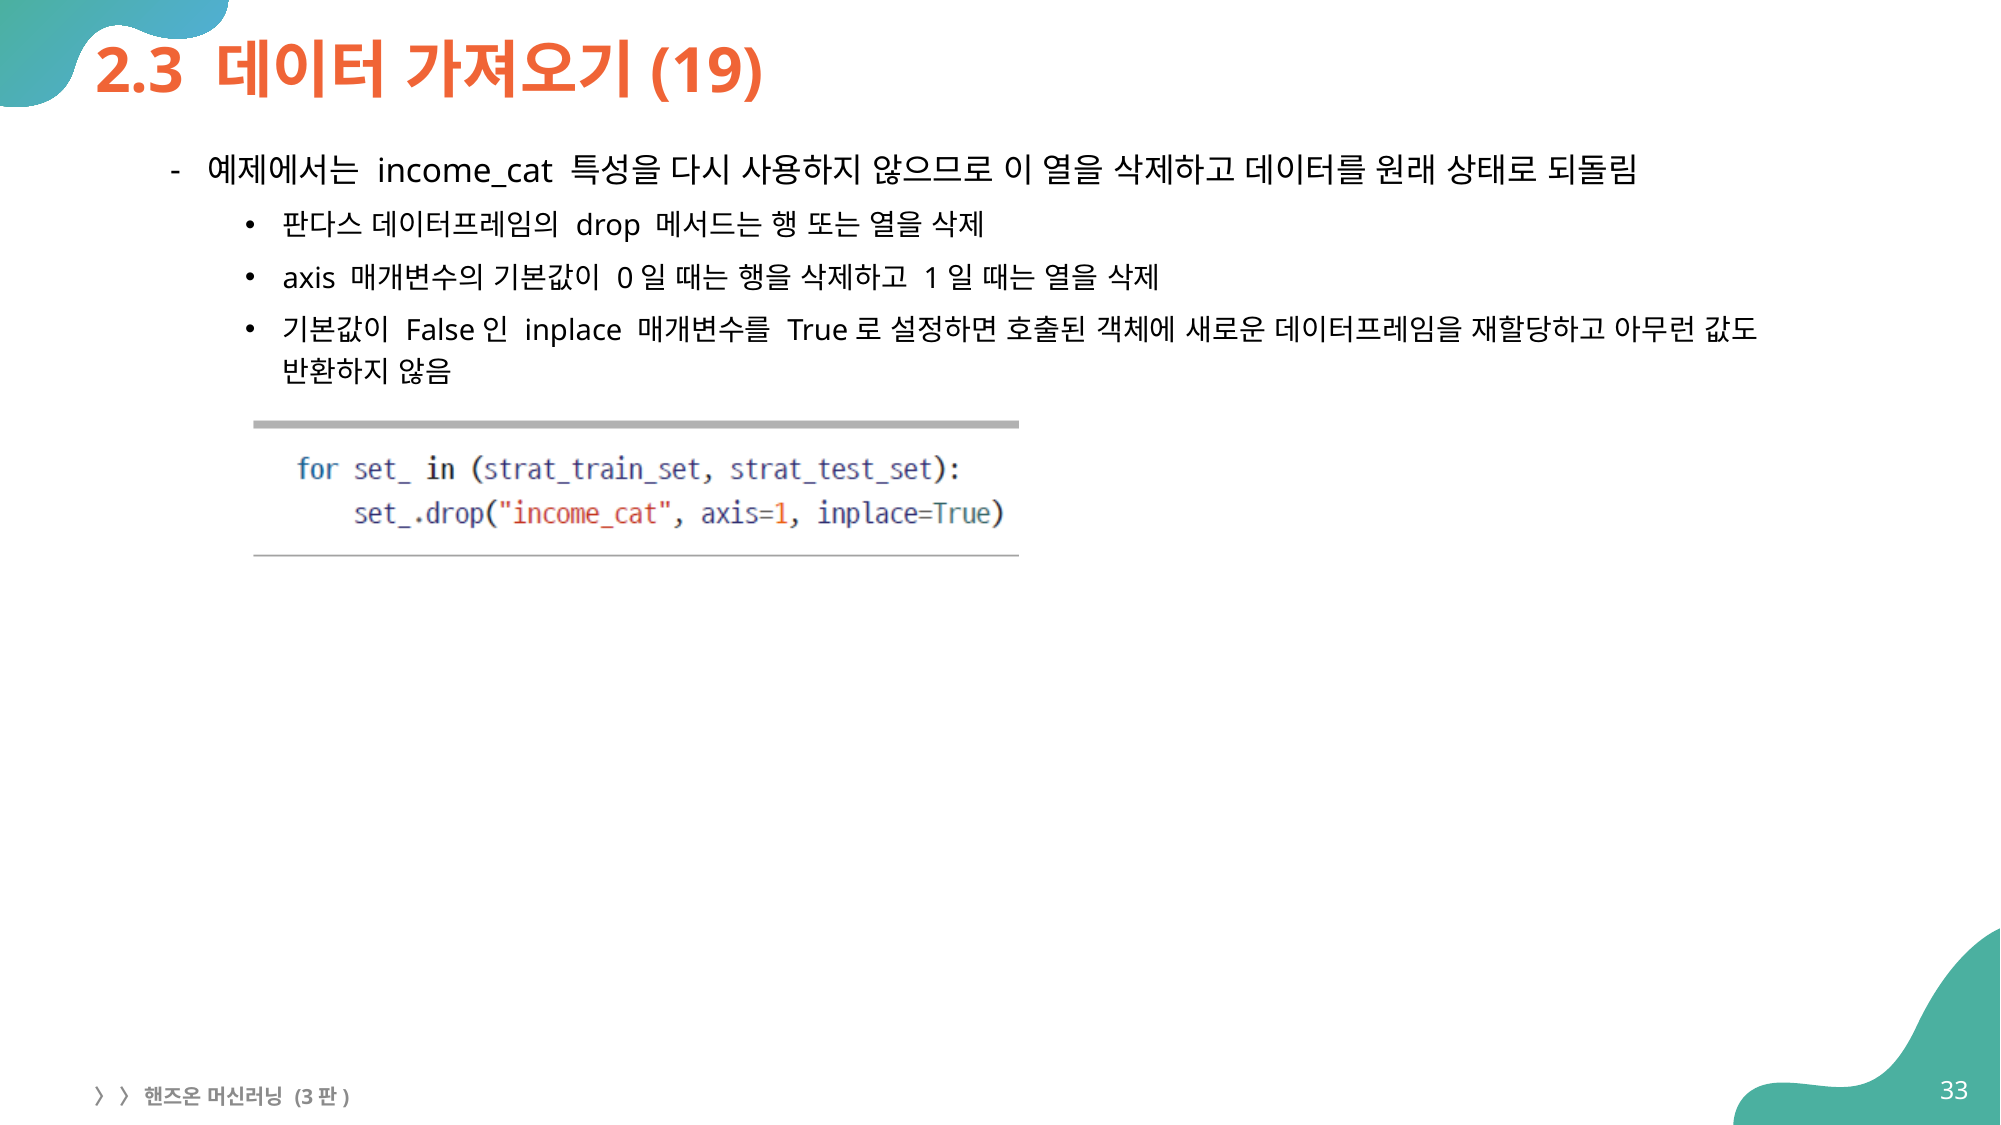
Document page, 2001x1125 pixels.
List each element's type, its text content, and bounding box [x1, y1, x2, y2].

footer 〉 〉 핸즈온 머신러닝 (3판) [79, 1078, 755, 1114]
list 예제에서는 income_cat 특성을 다시 사용하지 않으므로 이 열을 삭제하고 데이터를 원래 상태로 되돌림 판다스 데이터프레임의 drop 메서드는 행 또는 열을 삭제 axis 매개변수의 기본값이 0일 때는 행을 삭제하고 1일 때는 열을 삭제 기본값이 False인 inplace 매개변수를 True로 설정하면 호출된 객체에 새로운 데이터프레임을 재할당하고 아무런 값도 반환하지 않음 [79, 133, 1931, 936]
slide_number 33 [1917, 1061, 1984, 1122]
title 2.3 데이터 가져오기(19) [79, 17, 1931, 128]
picture [249, 413, 1019, 563]
